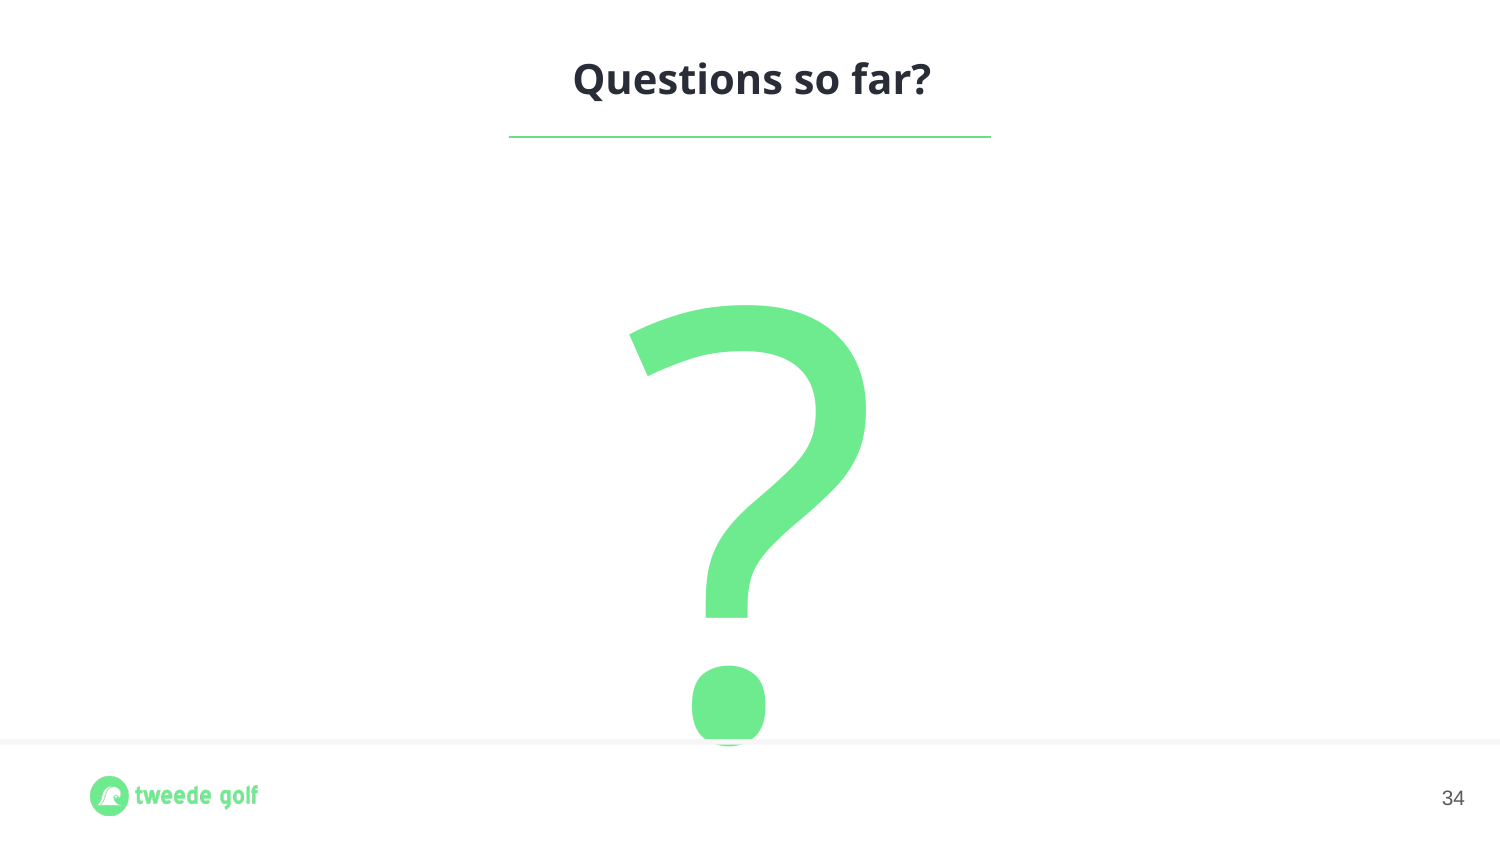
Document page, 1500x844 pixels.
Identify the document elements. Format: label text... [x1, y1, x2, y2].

list ? [90, 173, 1415, 717]
slide_number 34 [1389, 764, 1480, 830]
picture [89, 776, 259, 816]
text_box Questions so far? [212, 51, 1292, 101]
text_box [0, 739, 1500, 745]
